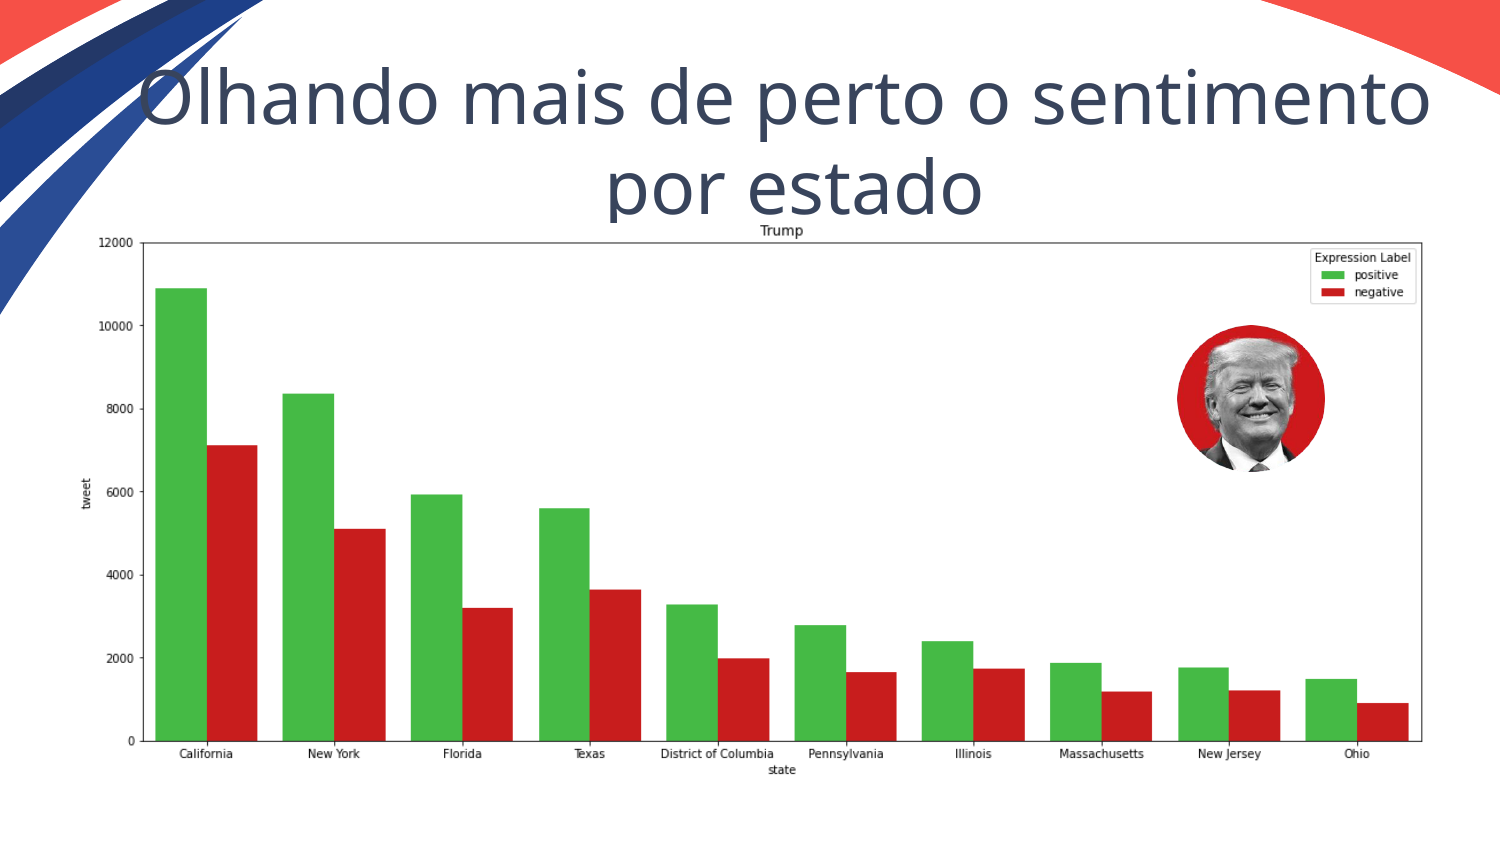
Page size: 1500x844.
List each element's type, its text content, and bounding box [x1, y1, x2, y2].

title Olhando mais de perto o sentimento por estado [118, 92, 1472, 187]
picture [73, 223, 1427, 782]
